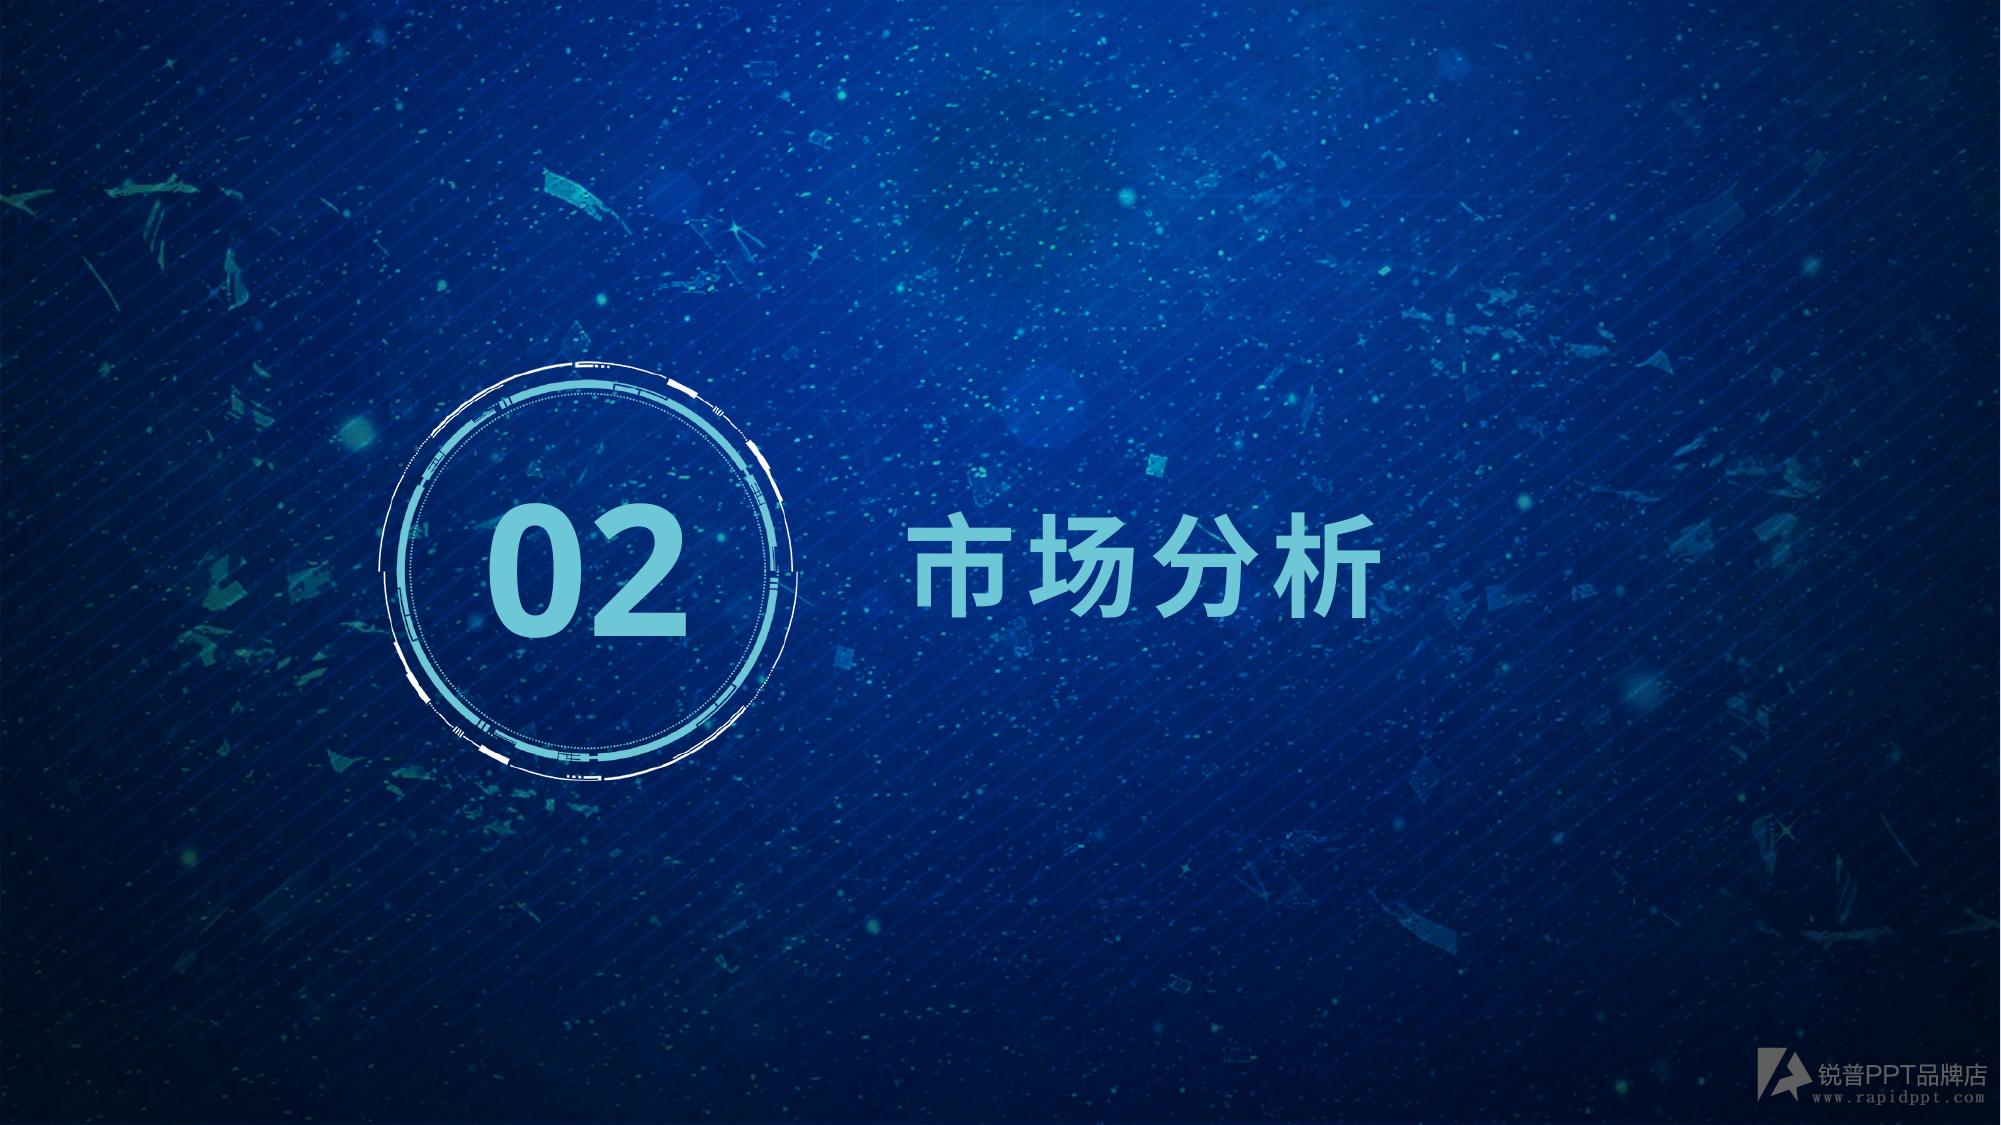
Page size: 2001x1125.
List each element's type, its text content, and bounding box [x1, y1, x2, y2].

picture [0, 0, 2001, 1125]
text_box 市场分析 [888, 510, 1564, 617]
